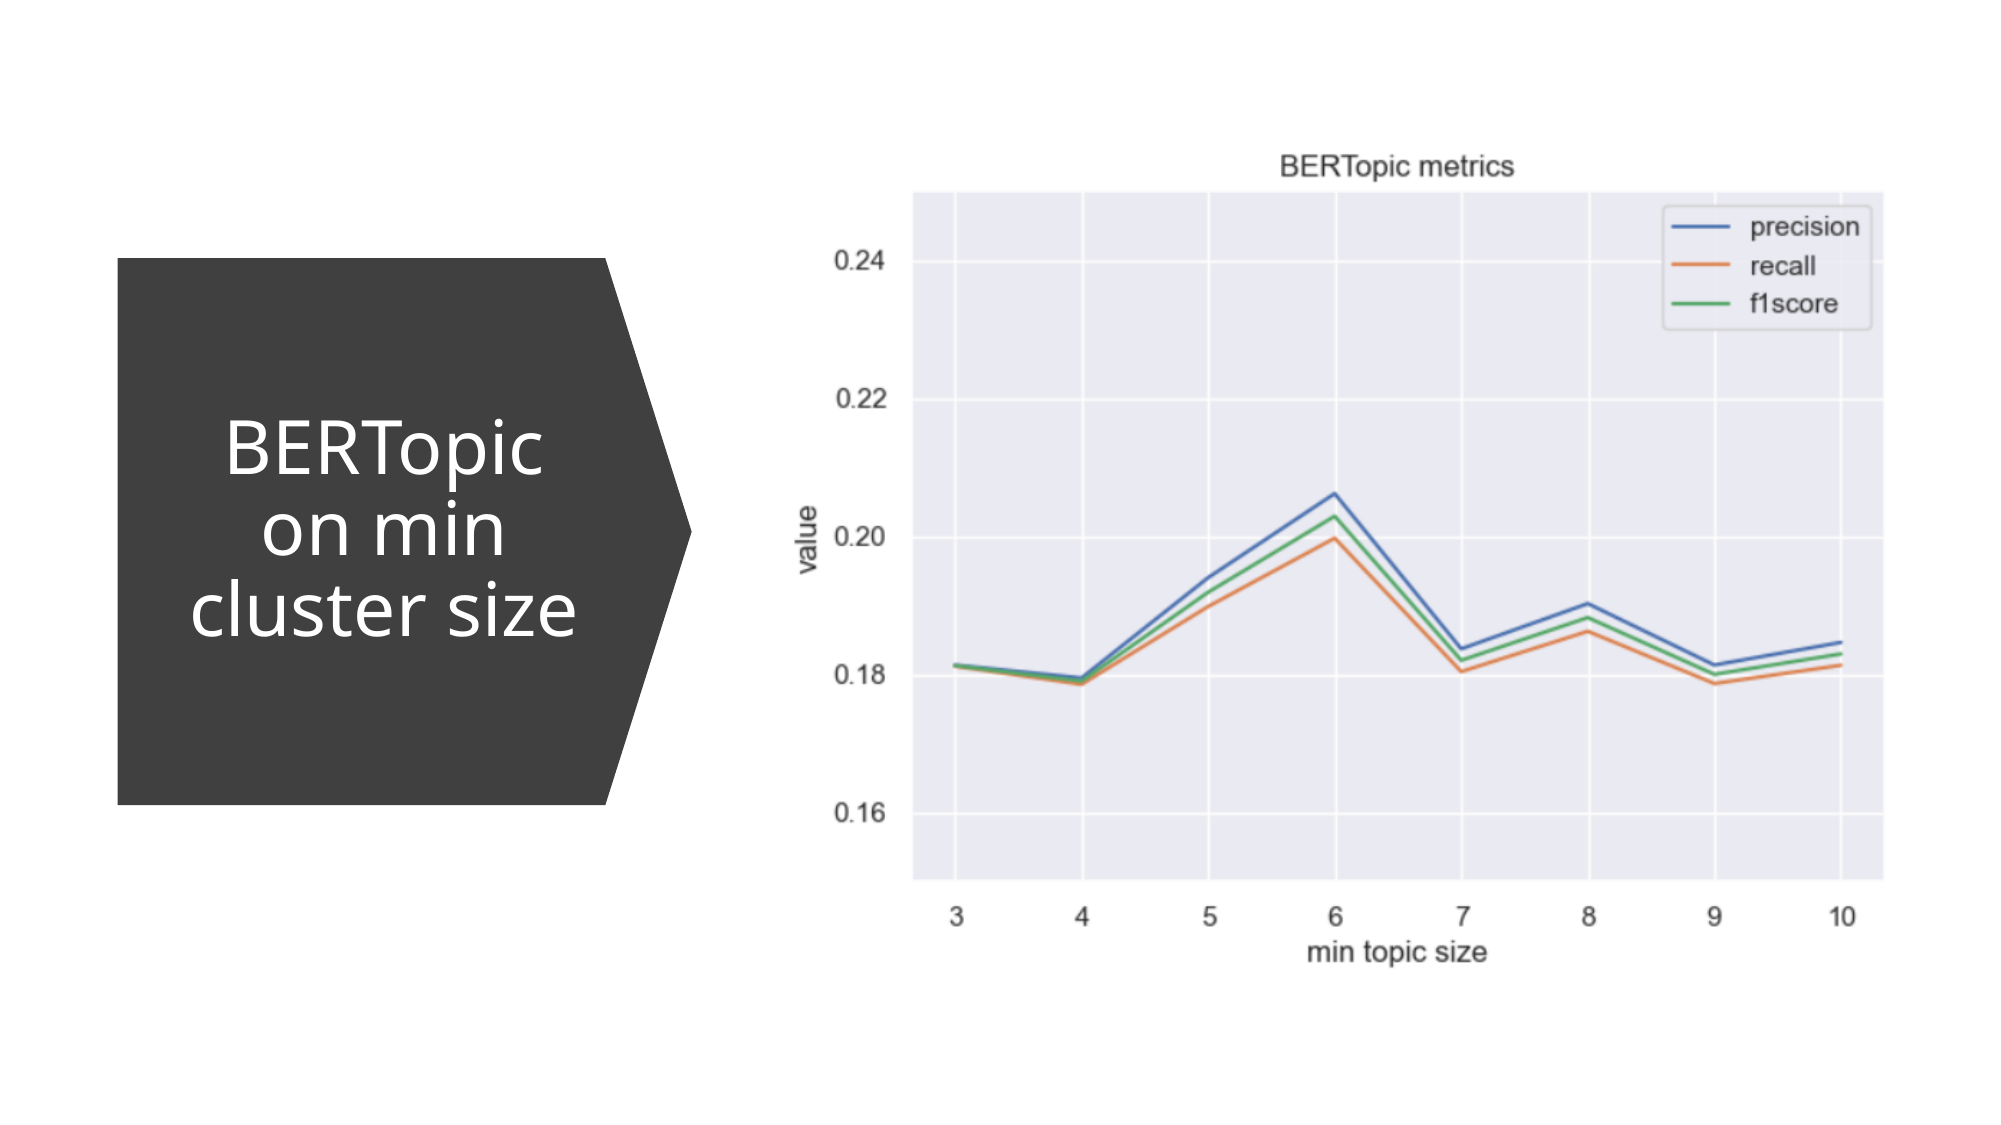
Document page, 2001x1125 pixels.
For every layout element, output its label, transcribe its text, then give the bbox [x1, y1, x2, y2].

text_box [116, 257, 693, 807]
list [783, 140, 1896, 984]
title BERTopic on min cluster size [168, 322, 601, 741]
